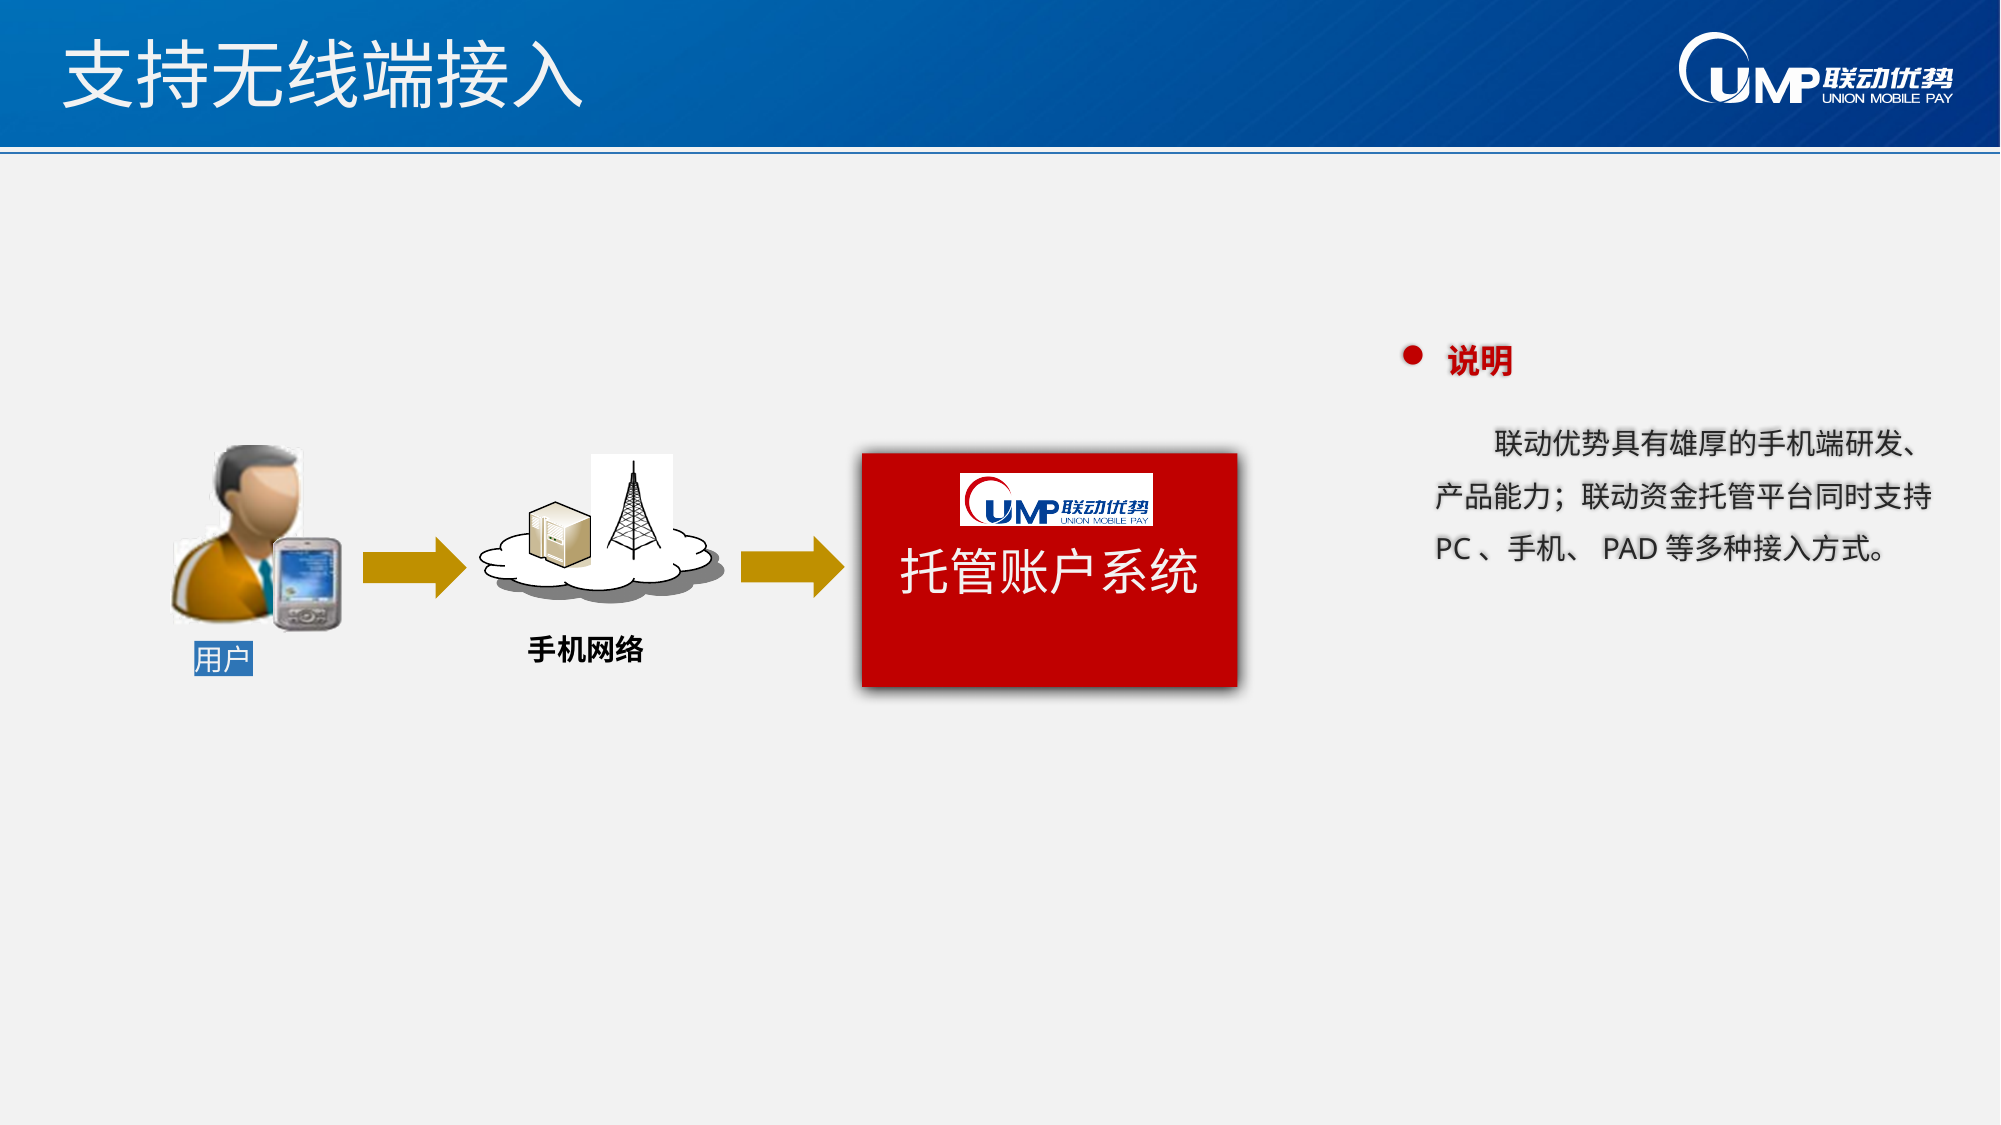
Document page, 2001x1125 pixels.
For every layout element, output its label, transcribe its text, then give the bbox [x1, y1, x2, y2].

picture [960, 472, 1153, 527]
text_box 说明 [1385, 312, 1540, 388]
picture [0, 0, 2001, 147]
text_box [361, 534, 469, 602]
text_box [740, 533, 847, 601]
title 支持无线端接入 [45, 16, 1540, 140]
text_box 联动优势具有雄厚的手机端研发、产品能力；联动资金托管平台同时支持PC、手机、PAD等多种接入方式。 [1420, 400, 1955, 573]
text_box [479, 454, 712, 591]
text_box 手机网络 [513, 623, 660, 674]
text_box 托管账户系统 [861, 452, 1238, 688]
picture [170, 445, 342, 633]
text_box 用户 [193, 640, 254, 677]
